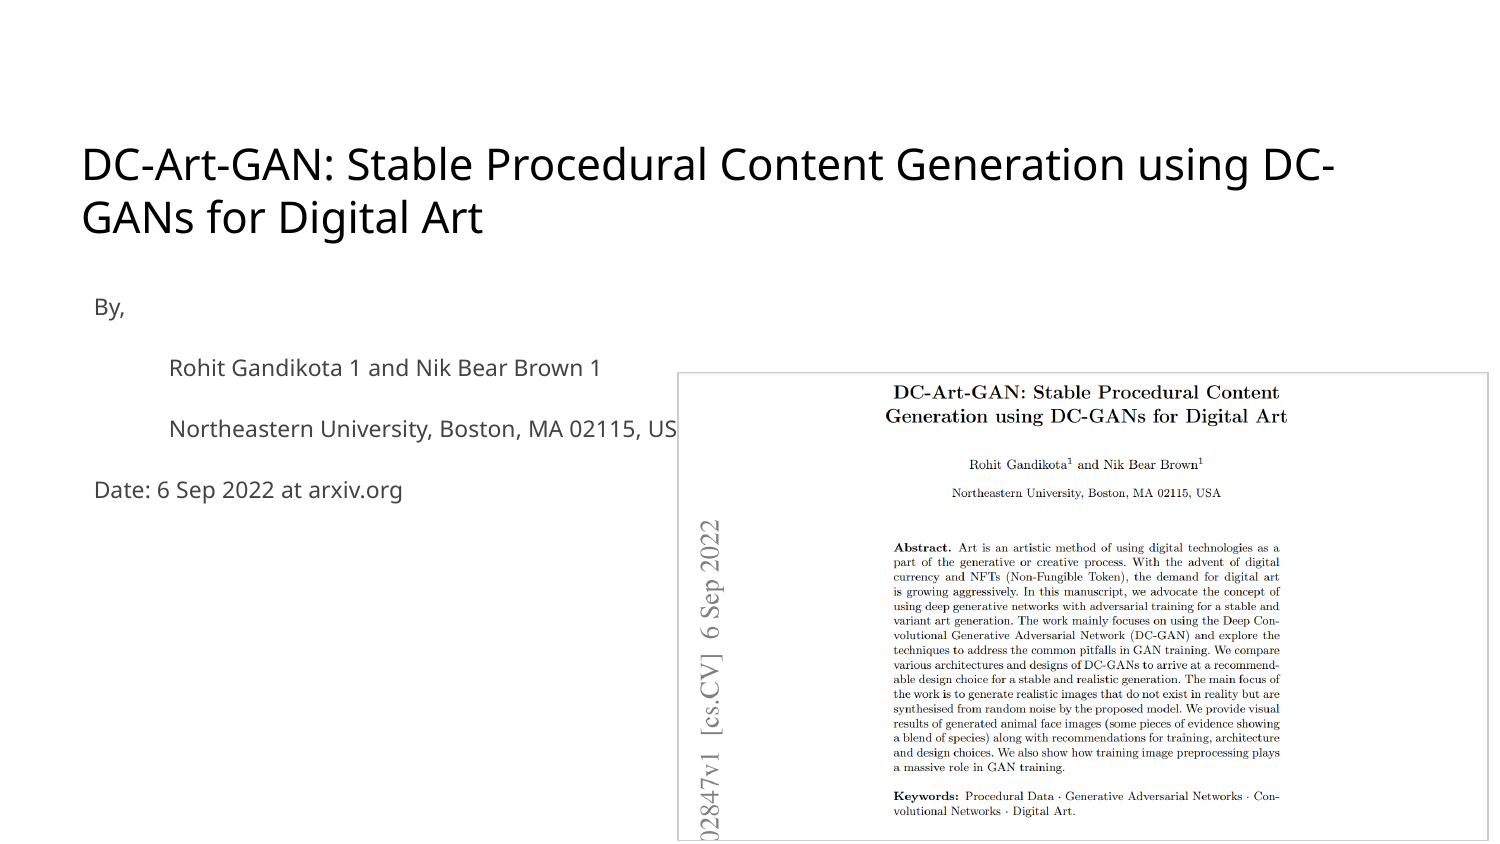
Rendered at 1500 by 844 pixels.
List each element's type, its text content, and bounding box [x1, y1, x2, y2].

text_box DC-Art-GAN: Stable Procedural Content Generation using DC-GANs for Digital Art [66, 153, 1429, 278]
picture [678, 373, 1488, 840]
text_box By, Rohit Gandikota 1 and Nik Bear Brown 1 Northeastern University, Boston, MA 02115, USA Date: 6 Sep 2022 at arxiv.org [78, 278, 865, 402]
